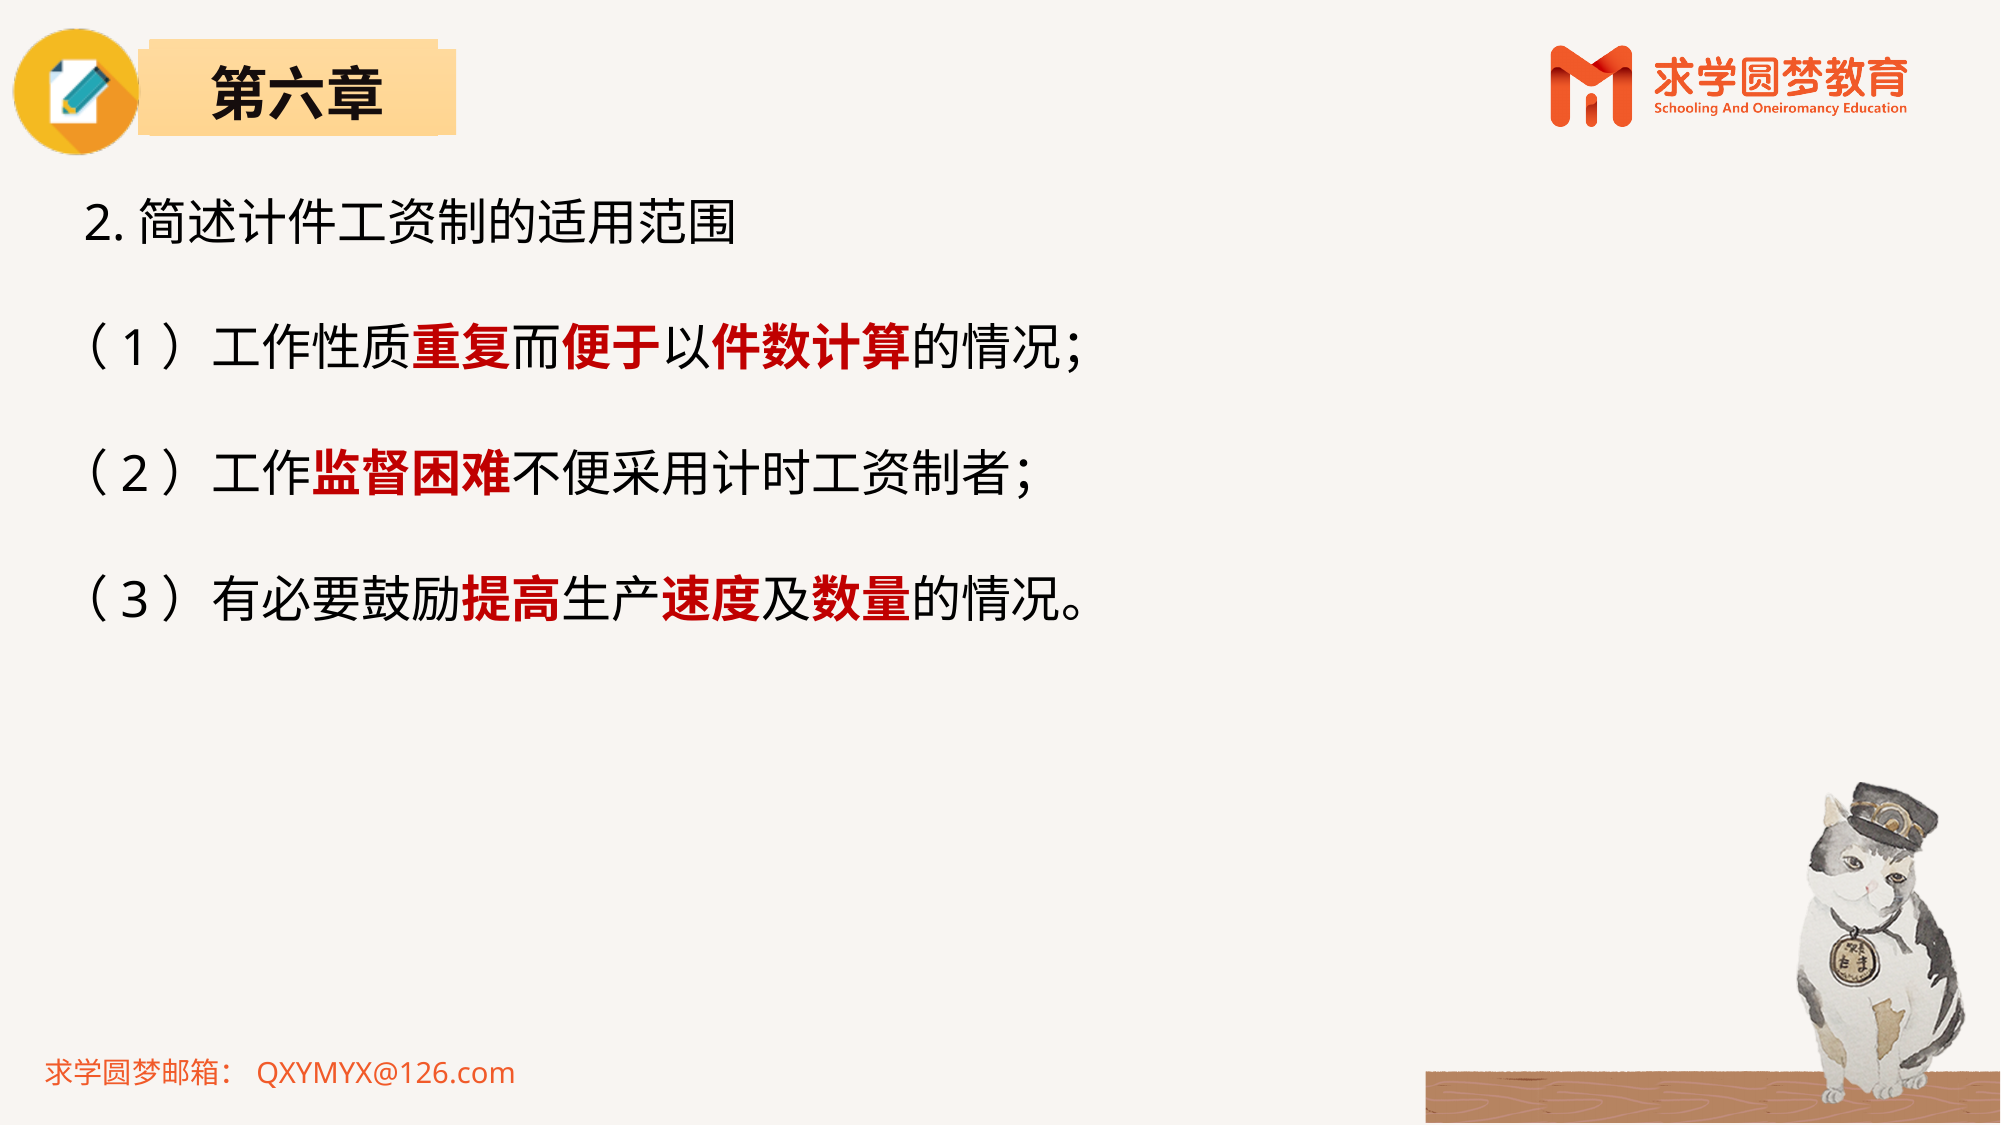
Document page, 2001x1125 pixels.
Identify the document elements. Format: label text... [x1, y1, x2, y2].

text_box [150, 39, 457, 136]
picture [1425, 490, 2001, 1123]
text_box 2.简述计件工资制的适用范围 [68, 135, 1379, 242]
text_box （1）工作性质重复而便于以件数计算的情况； （2）工作监督困难不便采用计时工资制者； （3）有必要鼓励提高生产速度及数量的情况。 [43, 242, 1851, 636]
picture [0, 12, 150, 163]
picture [1540, 38, 1925, 132]
